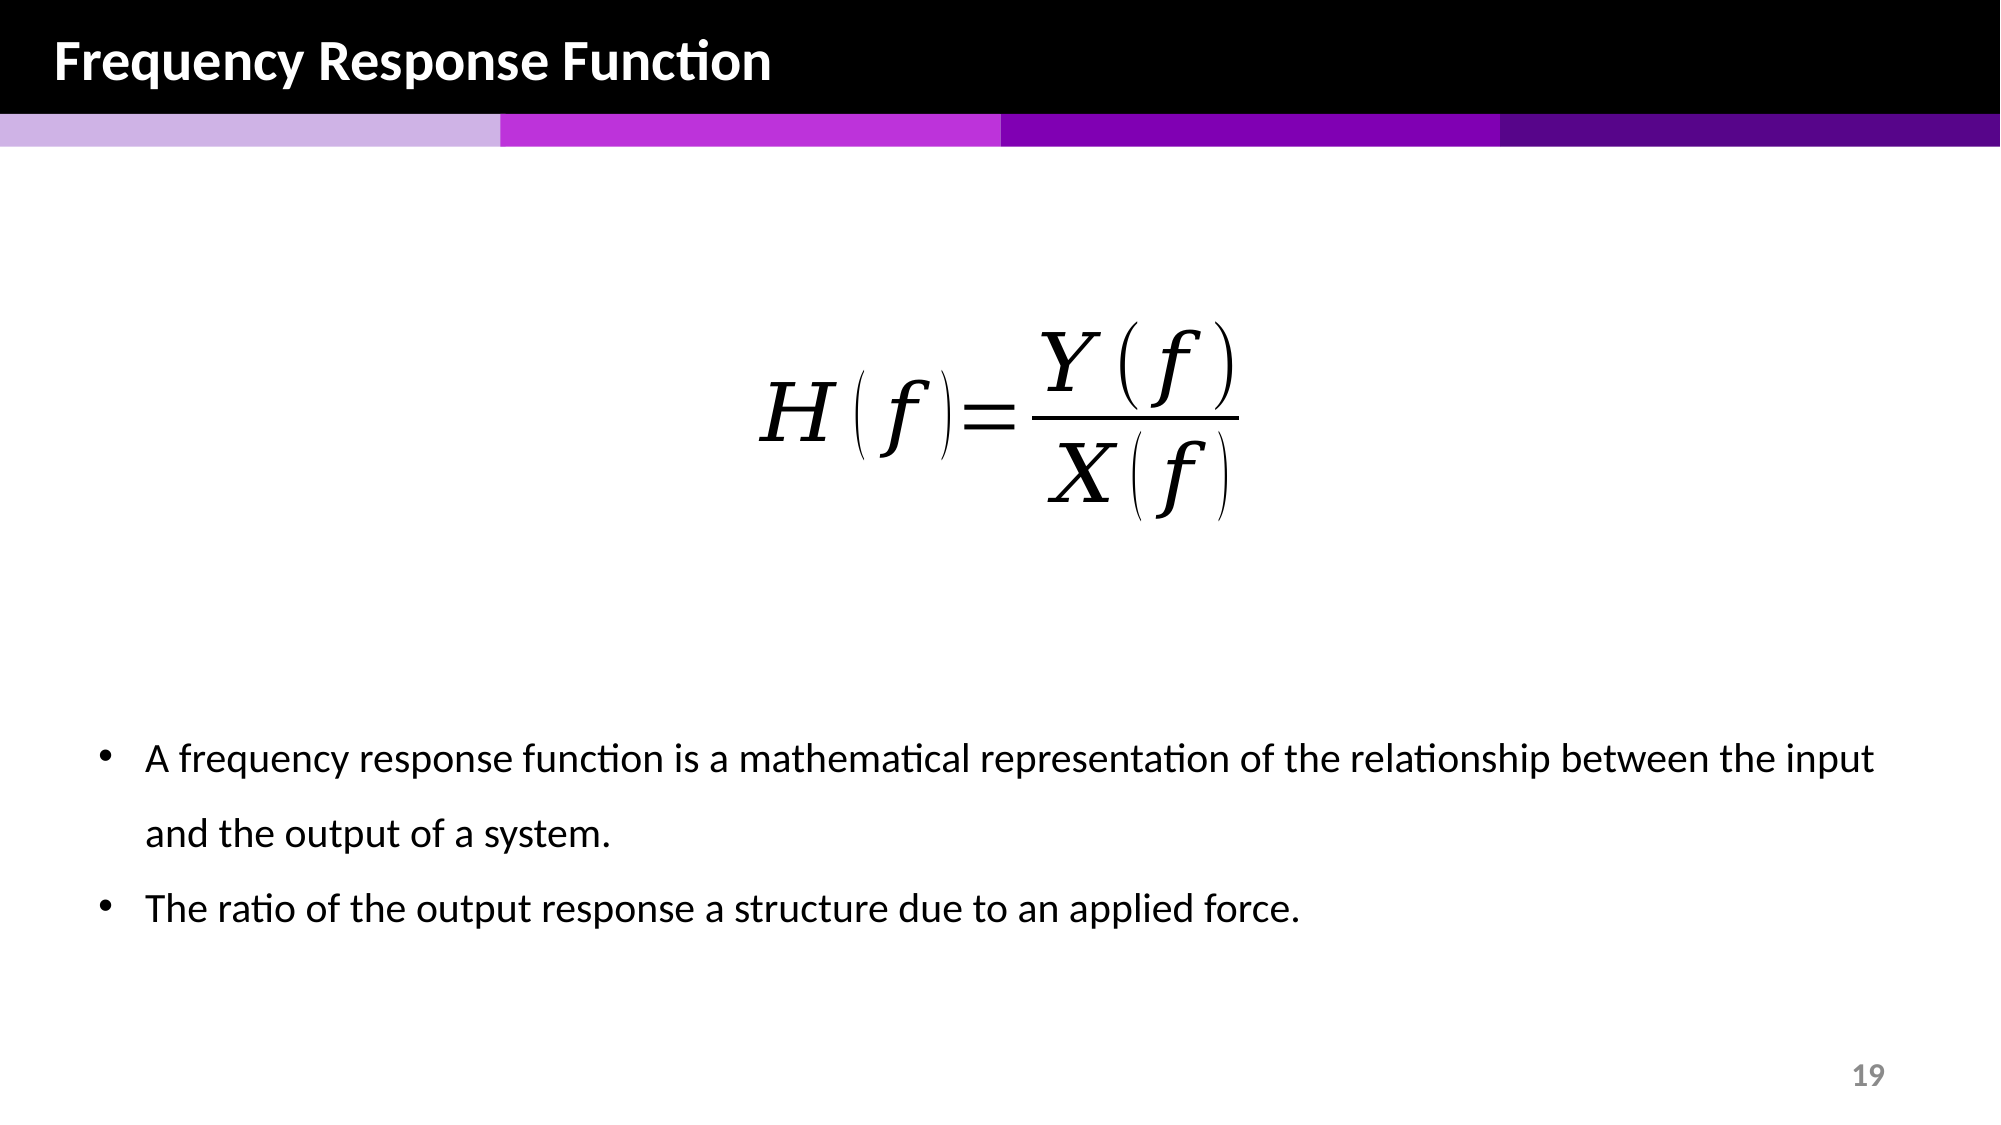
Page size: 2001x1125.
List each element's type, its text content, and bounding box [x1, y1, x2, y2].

list Frequency Response Function [39, 1, 1964, 114]
text_box A frequency response function is a mathematical representation of the relationship between the input and the output of a system. The ratio of the output response a structure due to an applied force. [83, 698, 1920, 938]
